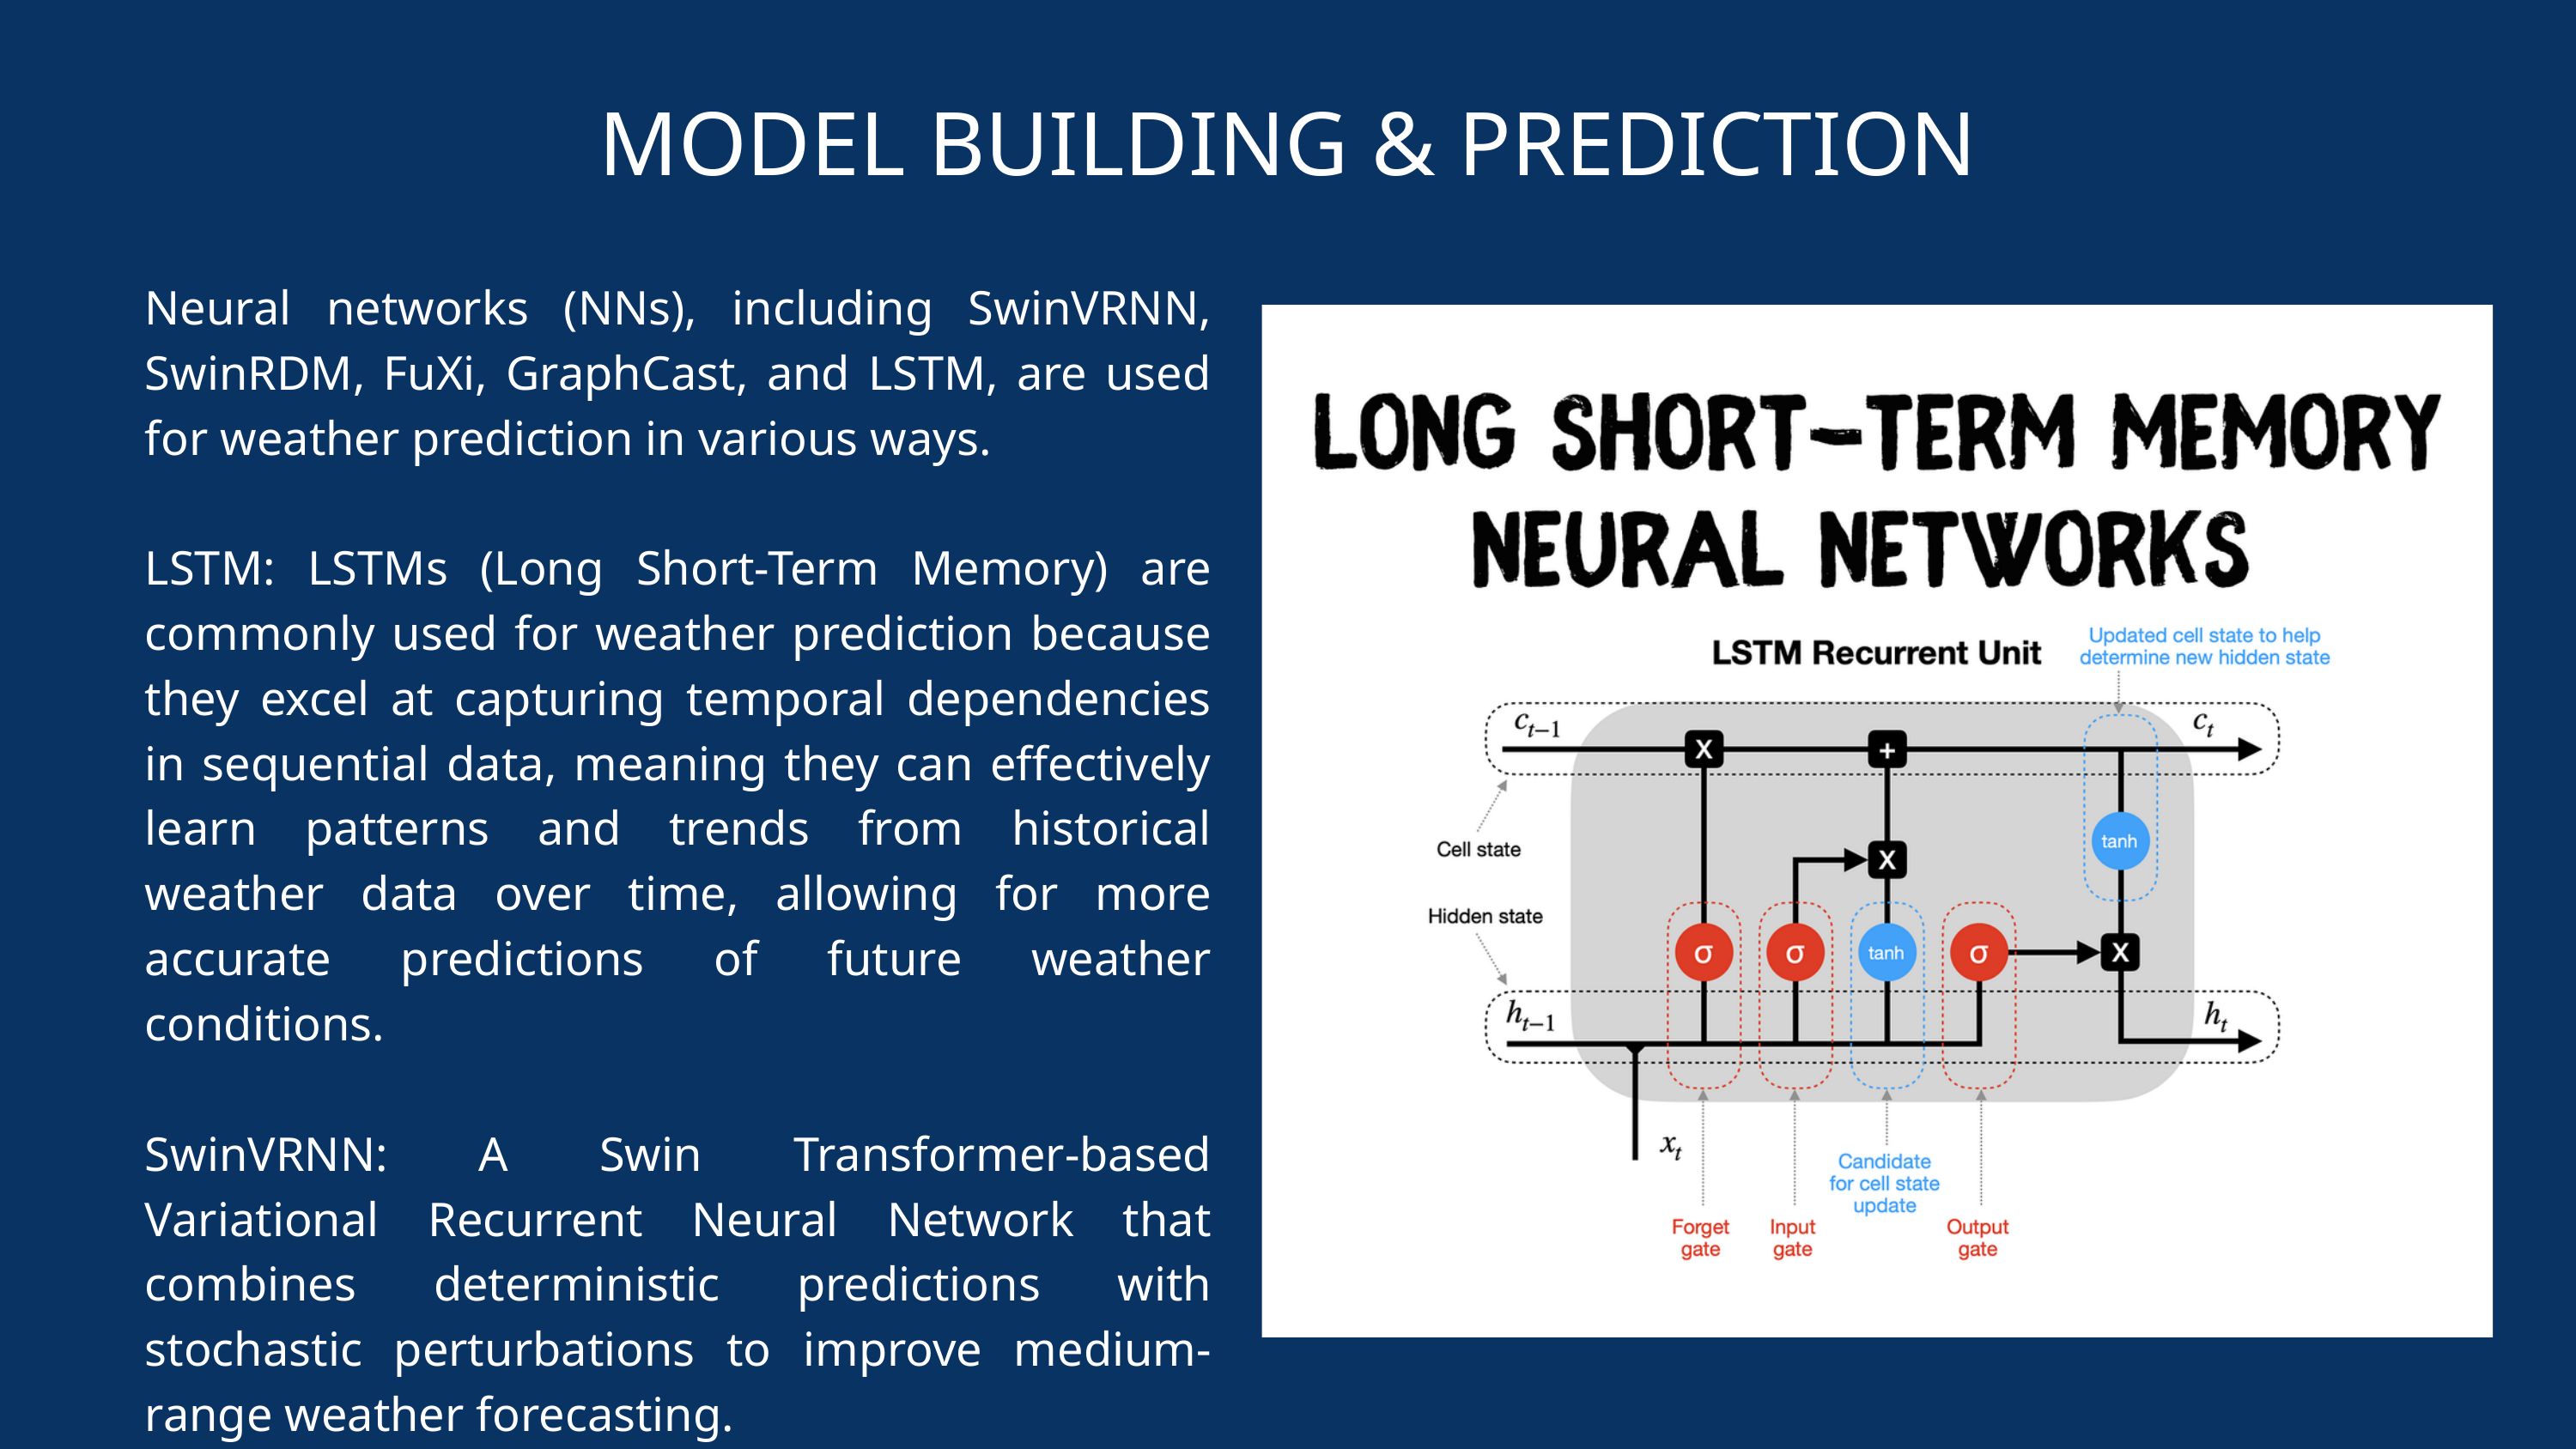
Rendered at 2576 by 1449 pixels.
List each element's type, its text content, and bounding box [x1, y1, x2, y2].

text_box Neural networks (NNs), including SwinVRNN, SwinRDM, FuXi, GraphCast, and LSTM, are used for weather prediction in various ways. LSTM: LSTMs (Long Short-Term Memory) are commonly used for weather prediction because they excel at capturing temporal dependencies in sequential data, meaning they can effectively learn patterns and trends from historical weather data over time, allowing for more accurate predictions of future weather conditions. SwinVRNN: A Swin Transformer-based Variational Recurrent Neural Network that combines deterministic predictions with stochastic perturbations to improve medium-range weather forecasting. [144, 269, 1213, 1449]
text_box MODEL BUILDING & PREDICTION [144, 105, 2432, 194]
text_box [1261, 305, 2494, 1337]
